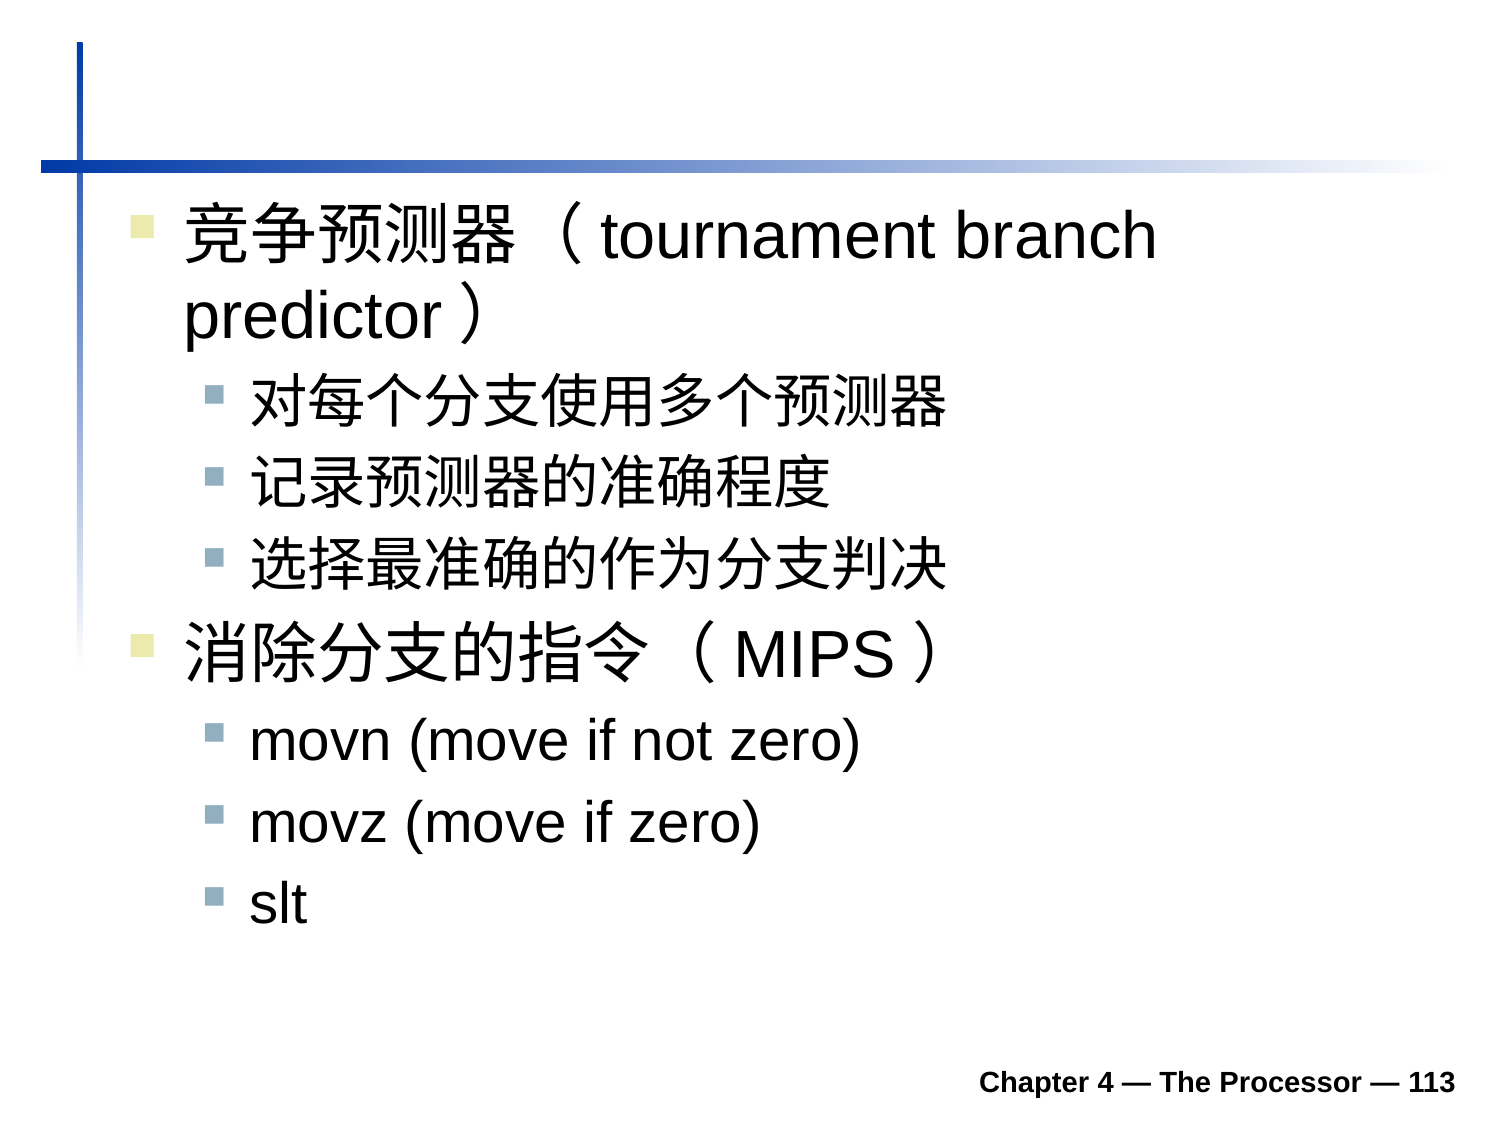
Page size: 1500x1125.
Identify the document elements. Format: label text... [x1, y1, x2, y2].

footer Chapter 4 — The Processor — 113 [277, 1046, 1471, 1106]
list 竞争预测器（tournament branch predictor） 对每个分支使用多个预测器 记录预测器的准确程度 选择最准确的作为分支判决 消除分支的指令（MIPS） movn (move if not zero) movz (move if zero) slt [112, 184, 1469, 1024]
